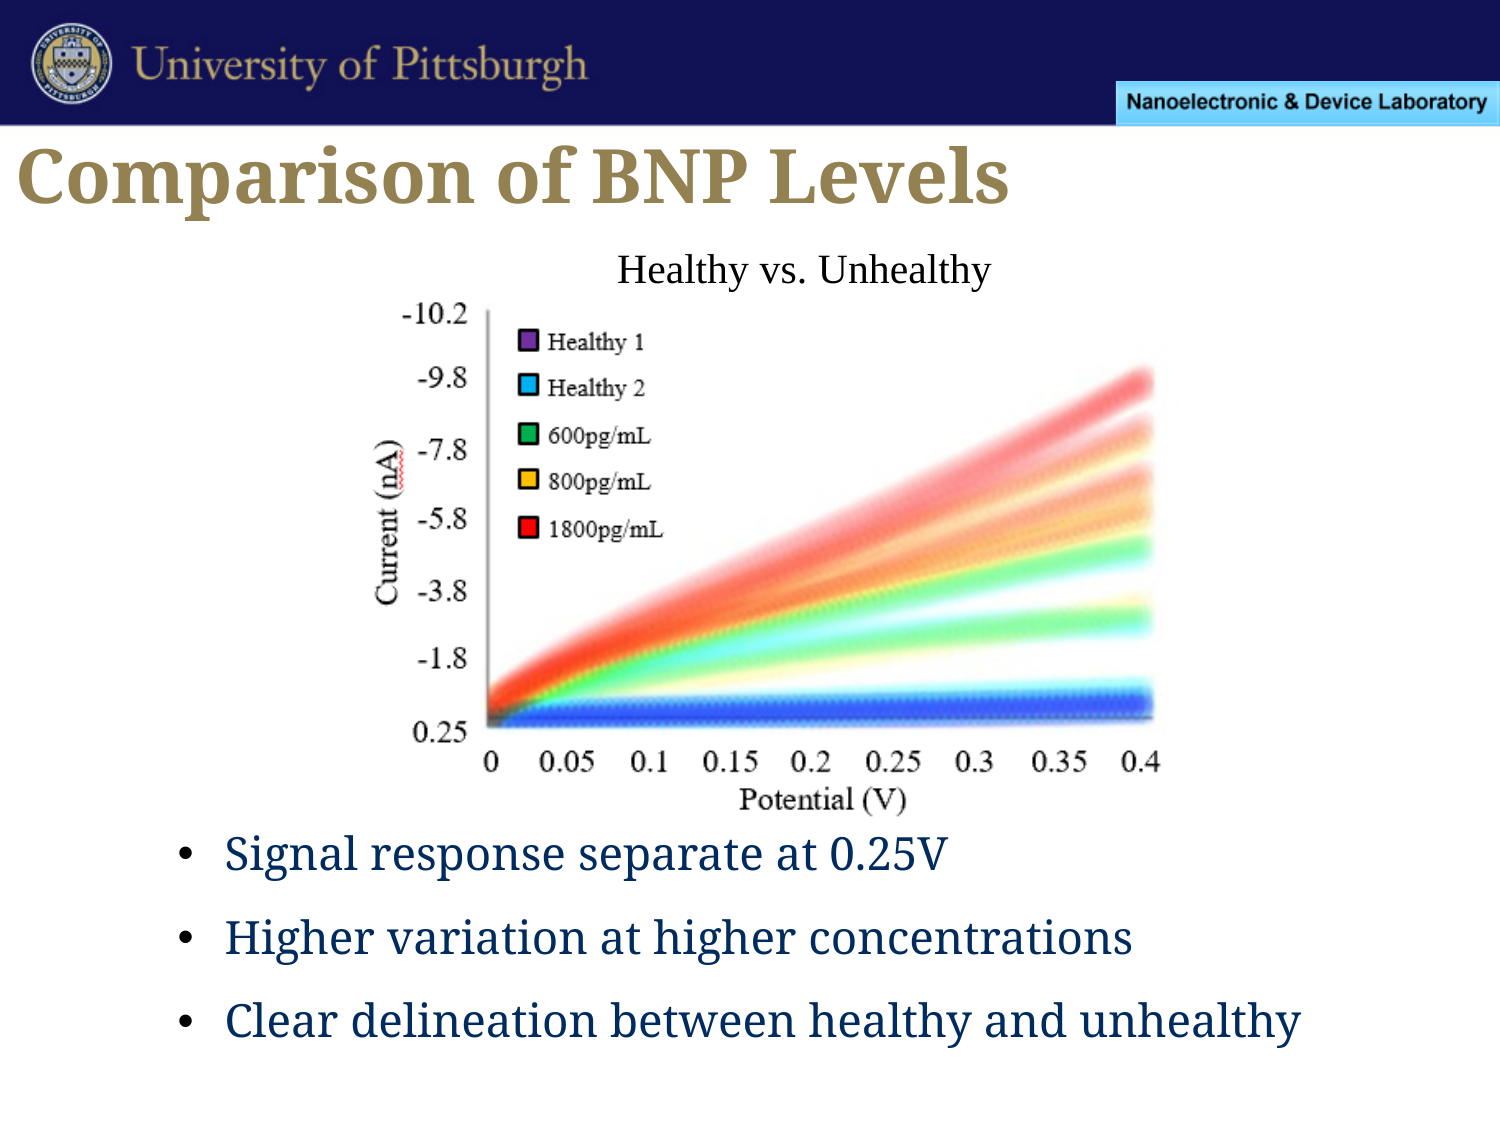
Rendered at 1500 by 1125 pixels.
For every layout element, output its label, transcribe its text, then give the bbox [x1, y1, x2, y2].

picture [0, 0, 1500, 1125]
text_box Signal response separate at 0.25V Higher variation at higher concentrations Clear delineation between healthy and unhealthy [87, 823, 1345, 1093]
title Comparison of BNP Levels [0, 125, 1417, 221]
